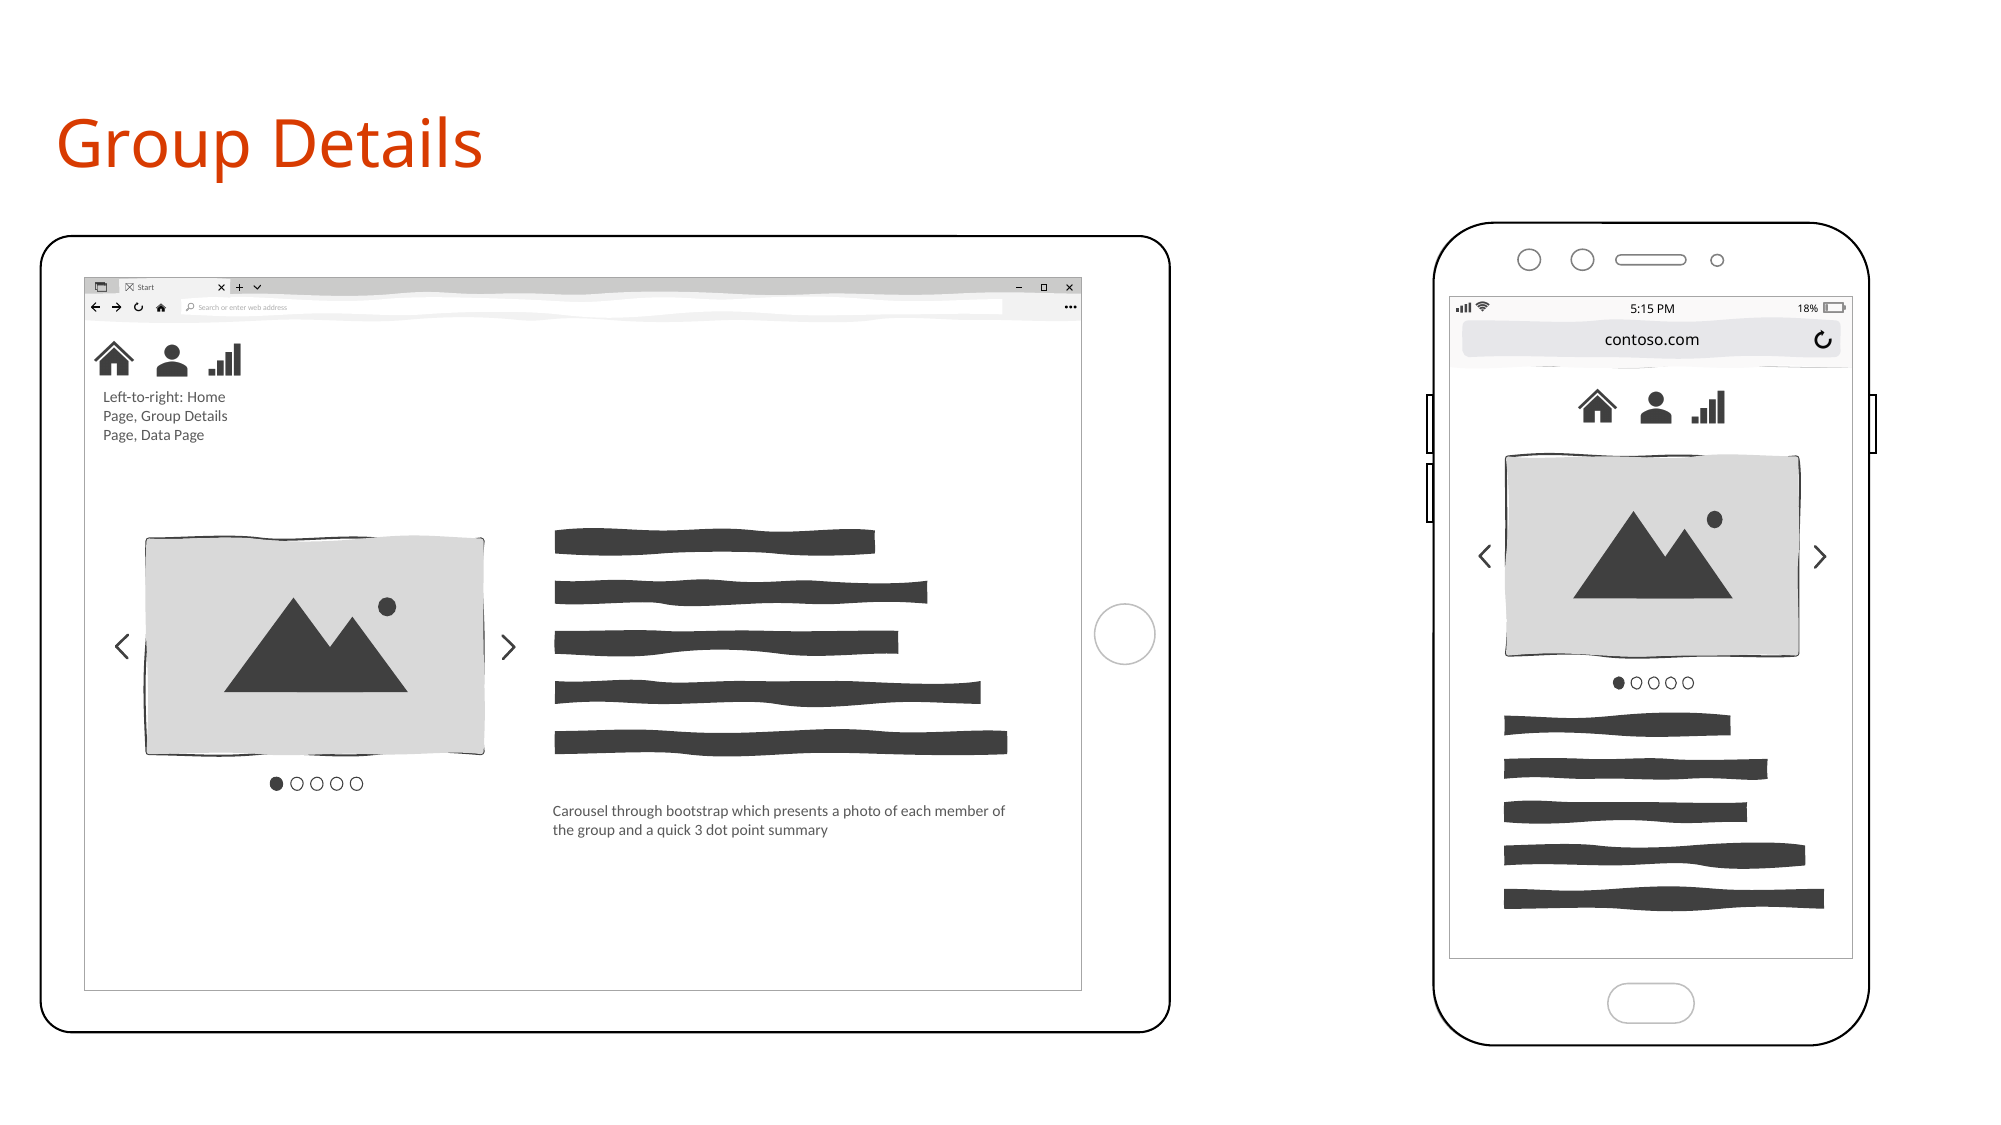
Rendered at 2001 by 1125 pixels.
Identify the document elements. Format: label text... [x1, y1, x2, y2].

title Group Details [40, 82, 1170, 210]
picture [91, 335, 136, 381]
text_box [1426, 222, 1876, 1046]
picture [1685, 384, 1731, 430]
picture [149, 338, 195, 383]
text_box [554, 530, 1008, 755]
picture [201, 337, 247, 382]
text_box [1504, 715, 1825, 909]
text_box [1476, 456, 1829, 689]
picture [1575, 383, 1620, 428]
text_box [40, 236, 1170, 1033]
picture [1633, 385, 1679, 430]
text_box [112, 538, 519, 791]
